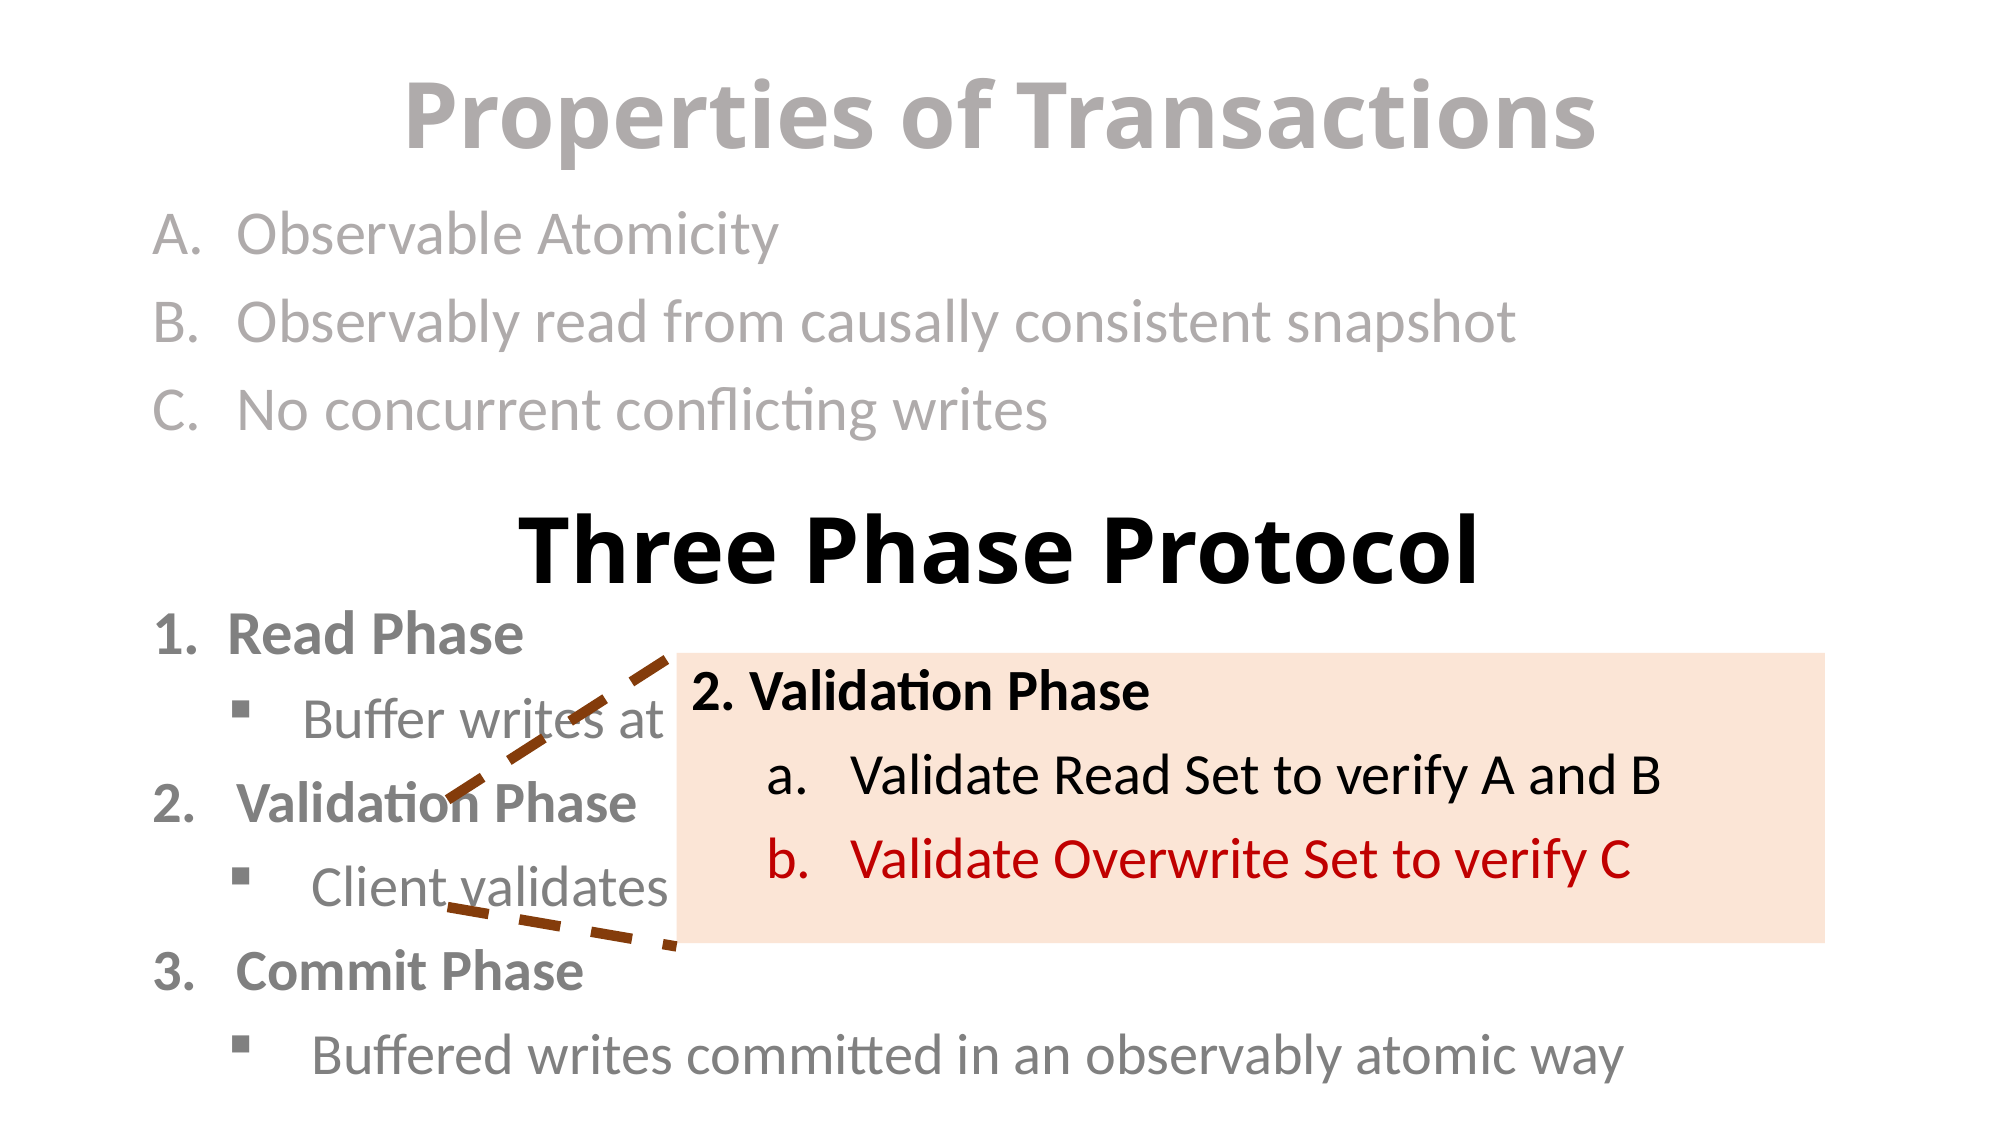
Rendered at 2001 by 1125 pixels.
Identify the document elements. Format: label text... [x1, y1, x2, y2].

text_box 2. Validation Phase Validate Read Set to verify A and B Validate Overwrite Set to verify C [676, 652, 1825, 944]
title Properties of Transactions [137, 68, 1863, 168]
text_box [447, 652, 677, 800]
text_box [447, 906, 677, 947]
text_box Read Phase Buffer writes at client Validation Phase Client validates A, B and C using causal timestamps Commit Phase Buffered writes committed in an observably atomic way [137, 592, 1914, 1095]
text_box Three Phase Protocol [137, 495, 1863, 613]
text_box Observable Atomicity Observably read from causally consistent snapshot No concurrent conflicting writes [137, 193, 1863, 452]
